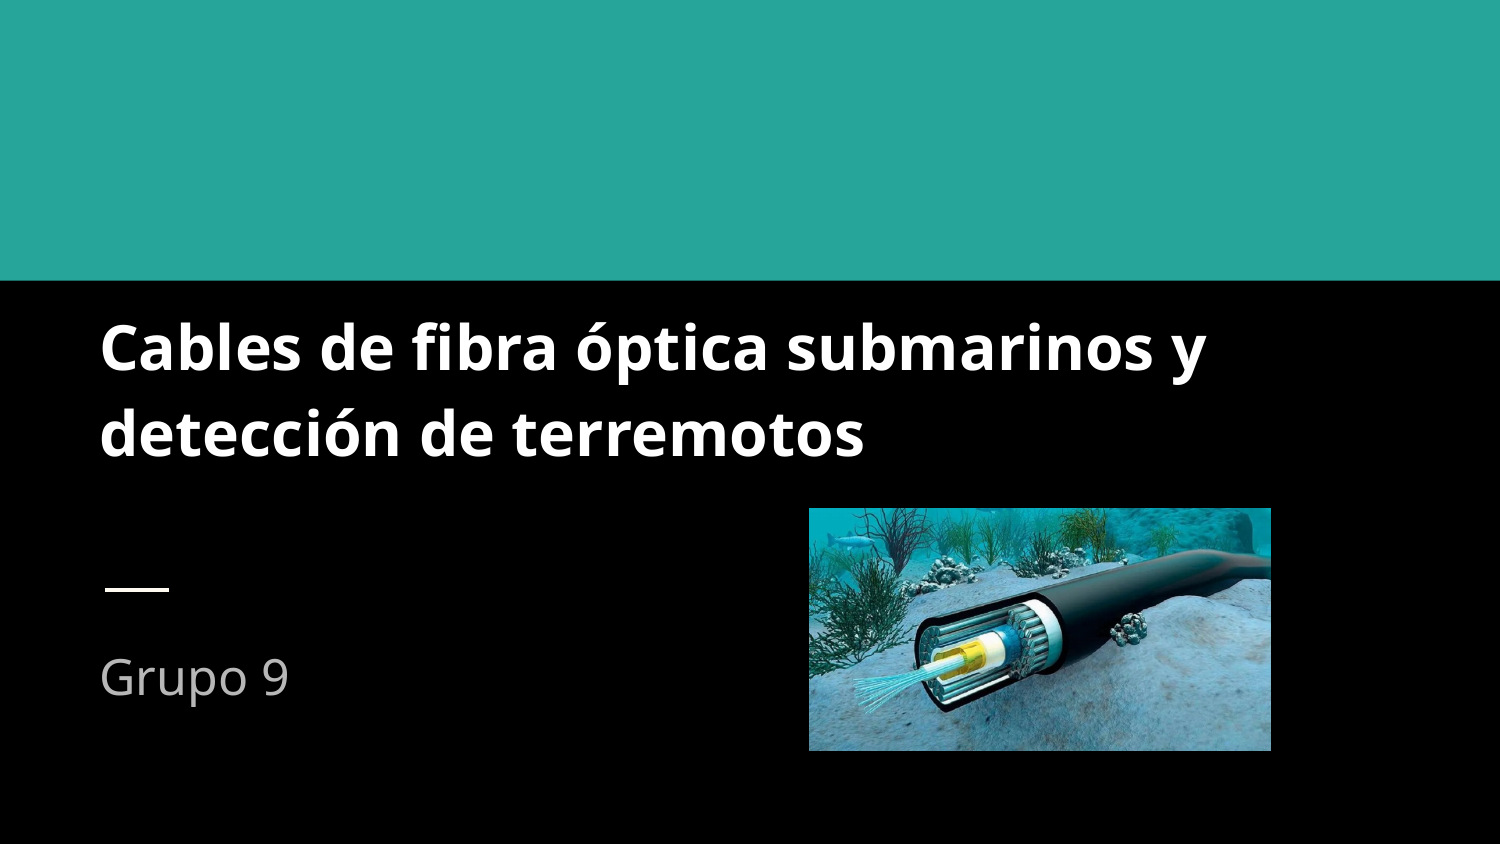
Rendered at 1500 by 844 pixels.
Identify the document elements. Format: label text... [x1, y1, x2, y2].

subtitle Grupo 9 [84, 630, 1416, 760]
title Cables de fibra óptica submarinos y detección de terremotos [84, 360, 1416, 610]
picture [809, 508, 1271, 751]
